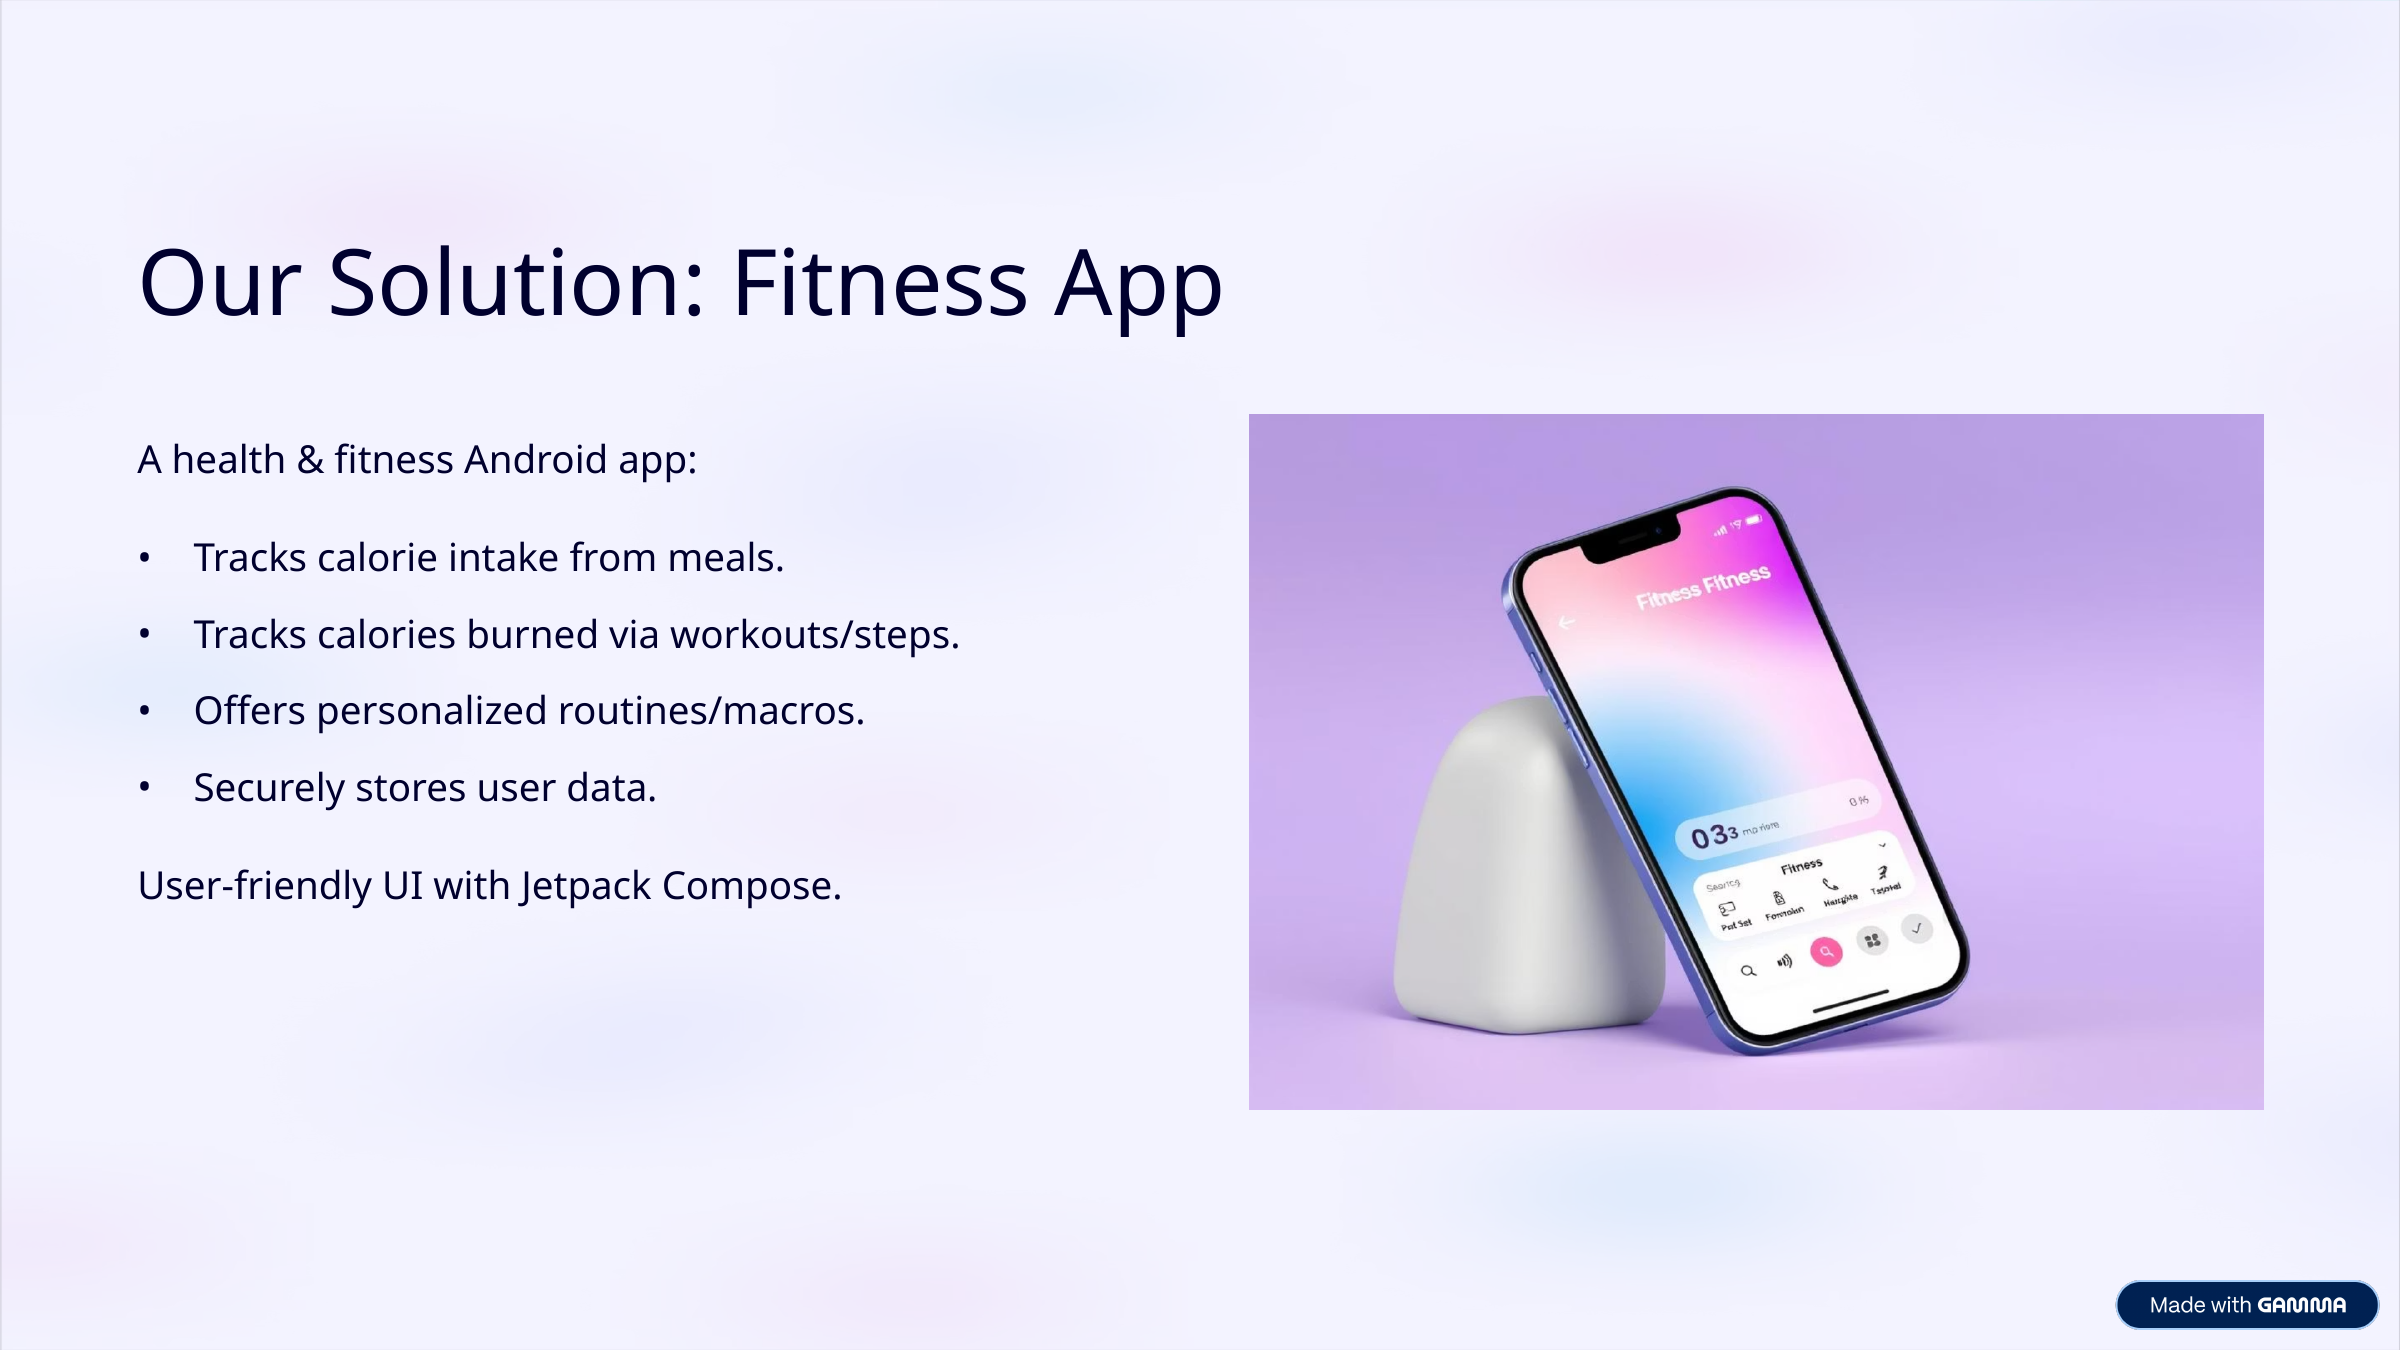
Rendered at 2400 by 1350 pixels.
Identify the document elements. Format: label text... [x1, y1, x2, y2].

text_box User-friendly UI with Jetpack Compose. [137, 832, 1152, 895]
picture [2106, 1271, 2389, 1339]
text_box Tracks calories burned via workouts/steps. [137, 580, 1152, 644]
text_box A health & fitness Android app: [137, 406, 1152, 469]
picture [1248, 414, 2264, 1110]
text_box Securely stores user data. [137, 733, 1152, 797]
text_box Tracks calorie intake from meals. [137, 504, 1152, 568]
text_box Our Solution: Fitness App [137, 196, 1510, 312]
text_box Offers personalized routines/macros. [137, 657, 1152, 721]
